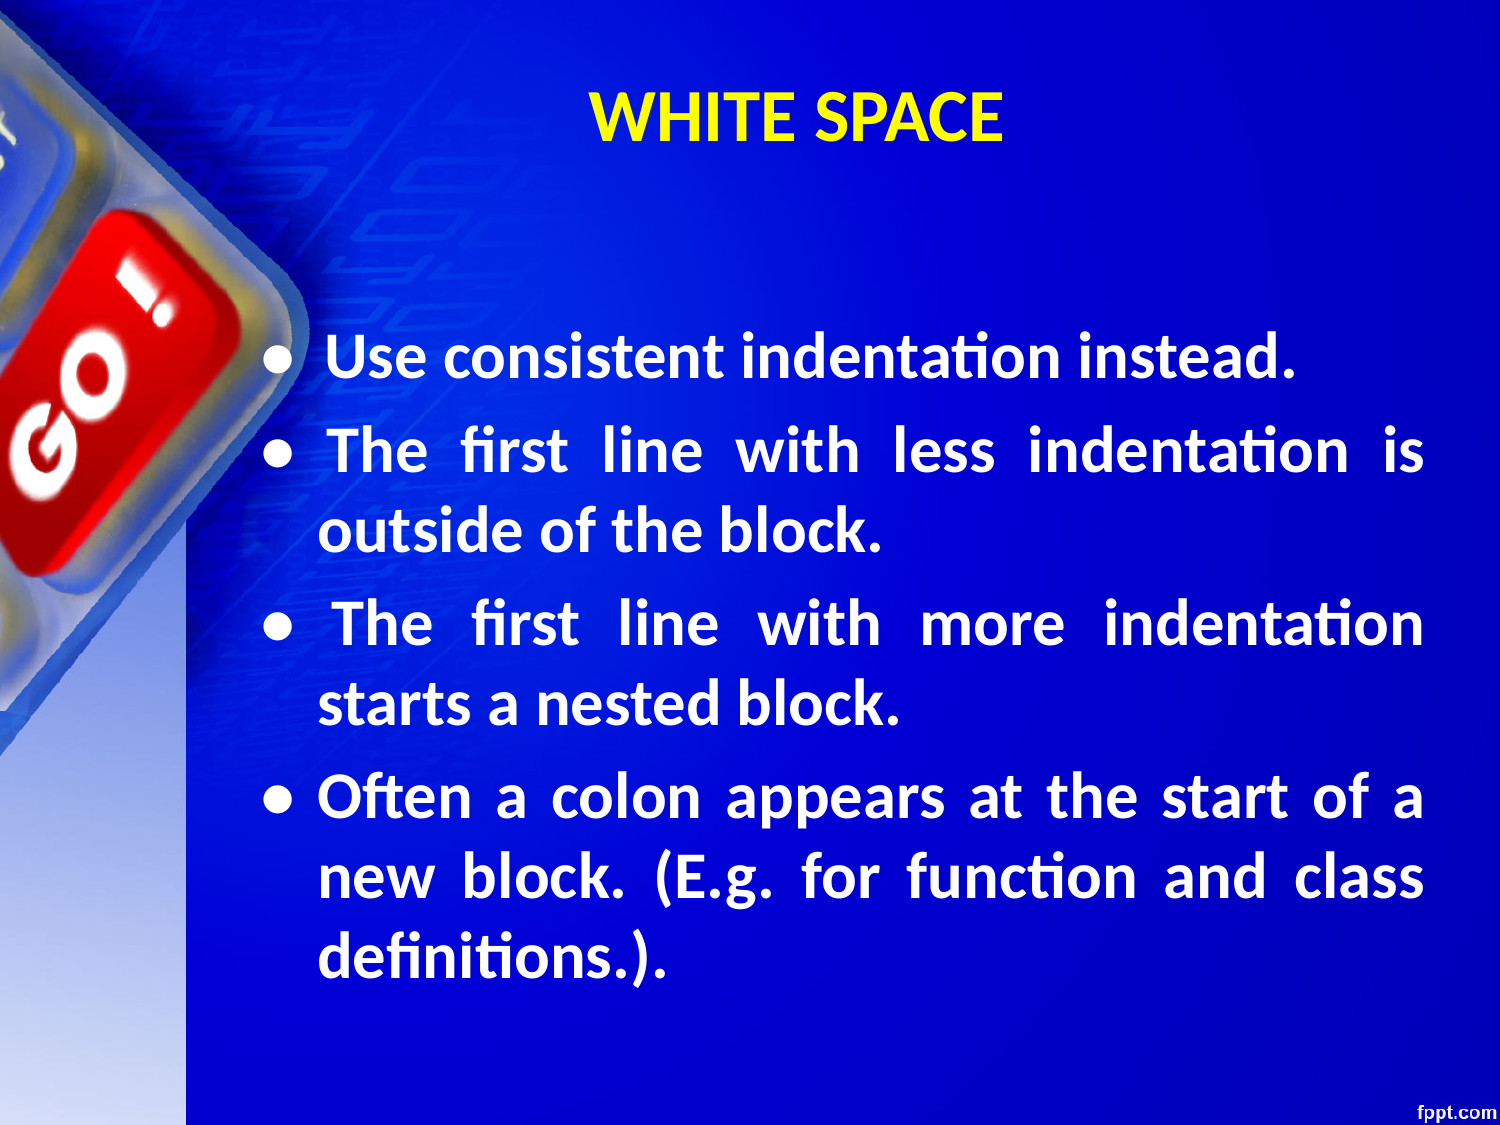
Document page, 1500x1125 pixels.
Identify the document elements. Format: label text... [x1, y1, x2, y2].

picture [0, 0, 1500, 1125]
title WHITE SPACE [117, 46, 1477, 176]
text_box • Use consistent indentation instead. • The first line with less indentation is outside of the block. • The first line with more indentation starts a nested block. • Often a colon appears at the start of a new block. (E.g. for function and class definitions.). [246, 304, 1442, 1032]
